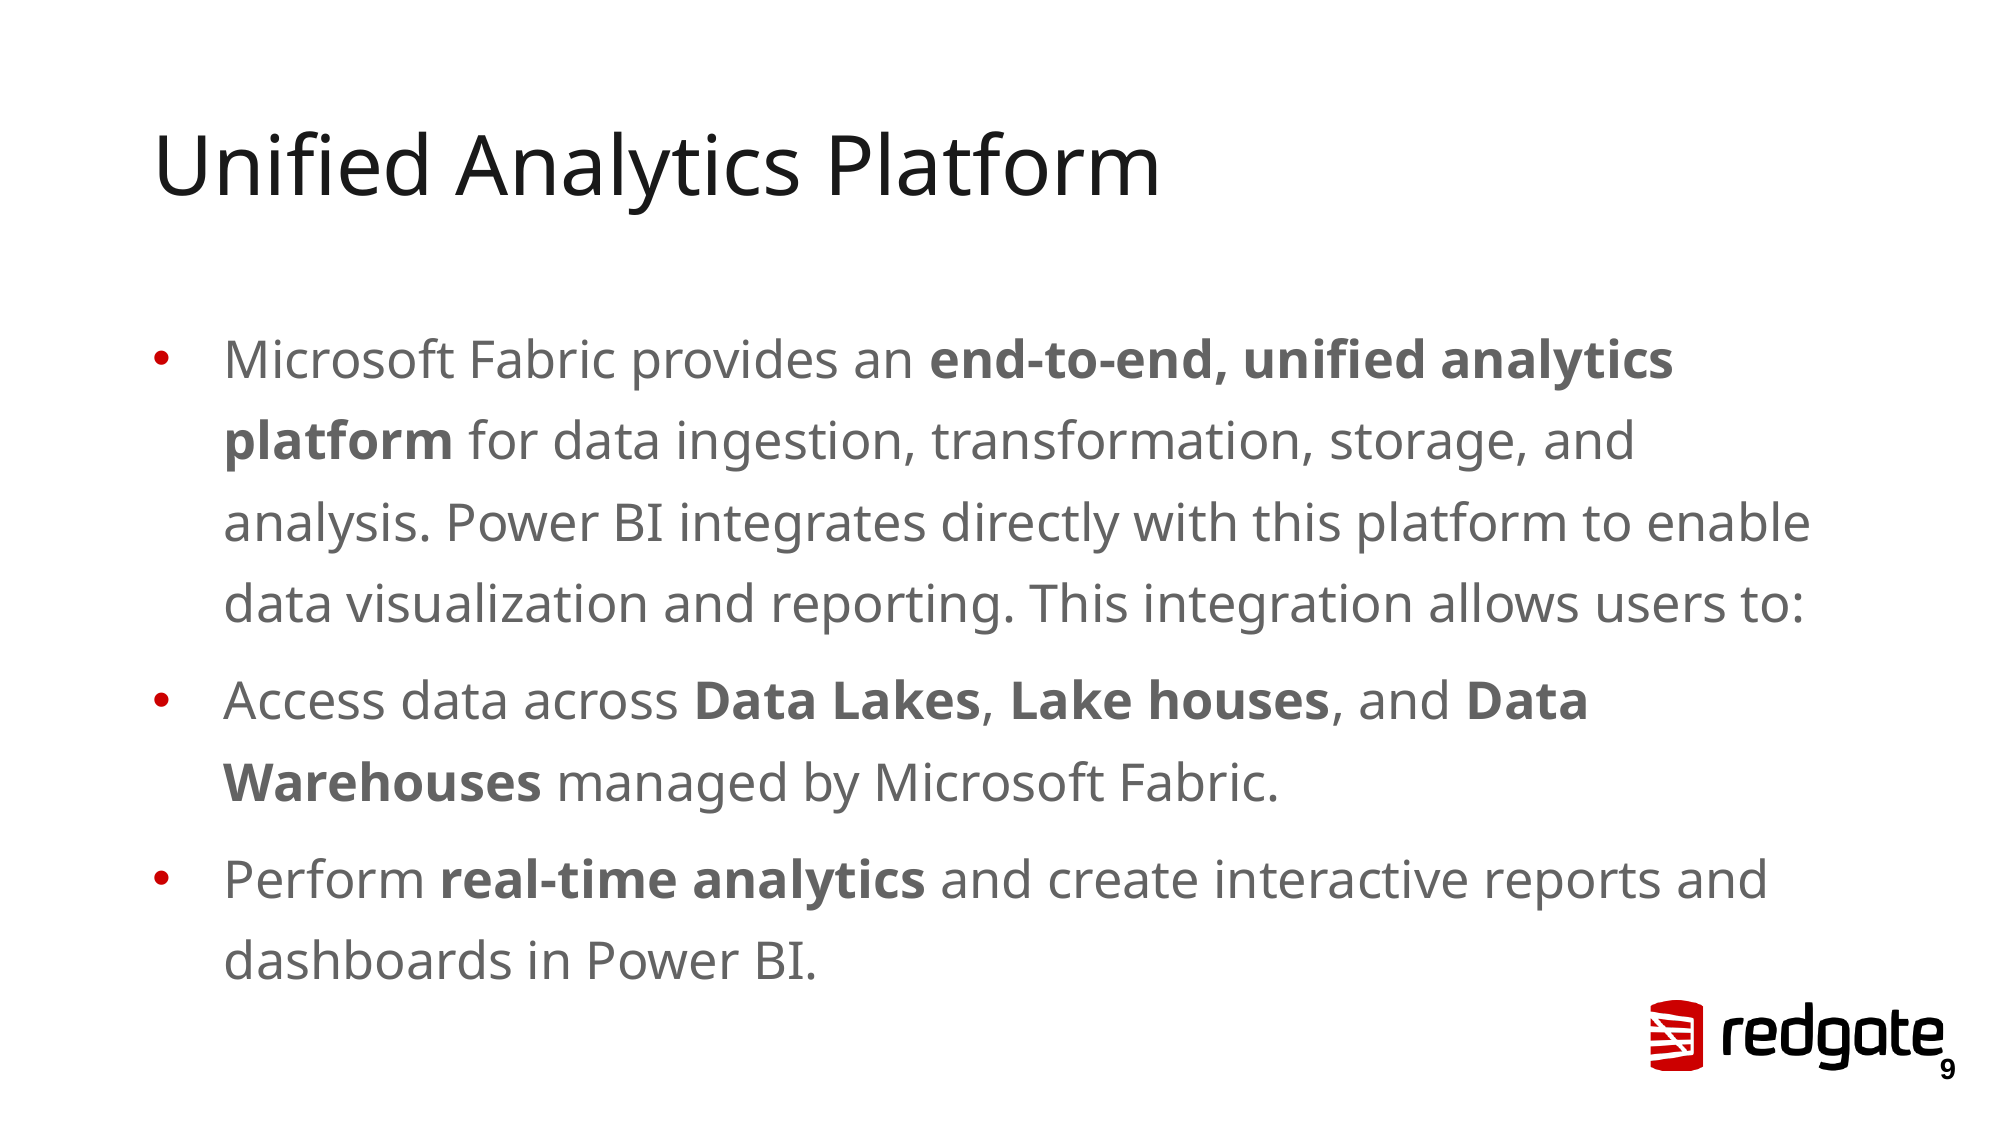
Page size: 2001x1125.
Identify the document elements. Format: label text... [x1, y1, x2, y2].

title Unified Analytics Platform [137, 59, 1863, 278]
list Microsoft Fabric provides an end-to-end, unified analytics platform for data ingestion, transformation, storage, and analysis. Power BI integrates directly with this platform to enable data visualization and reporting. This integration allows users to: Access data across Data Lakes, Lake houses, and Data Warehouses managed by Microsoft Fabric. Perform real-time analytics and create interactive reports and dashboards in Power BI. [137, 299, 1863, 1014]
slide_number 9 [1925, 1042, 2000, 1103]
